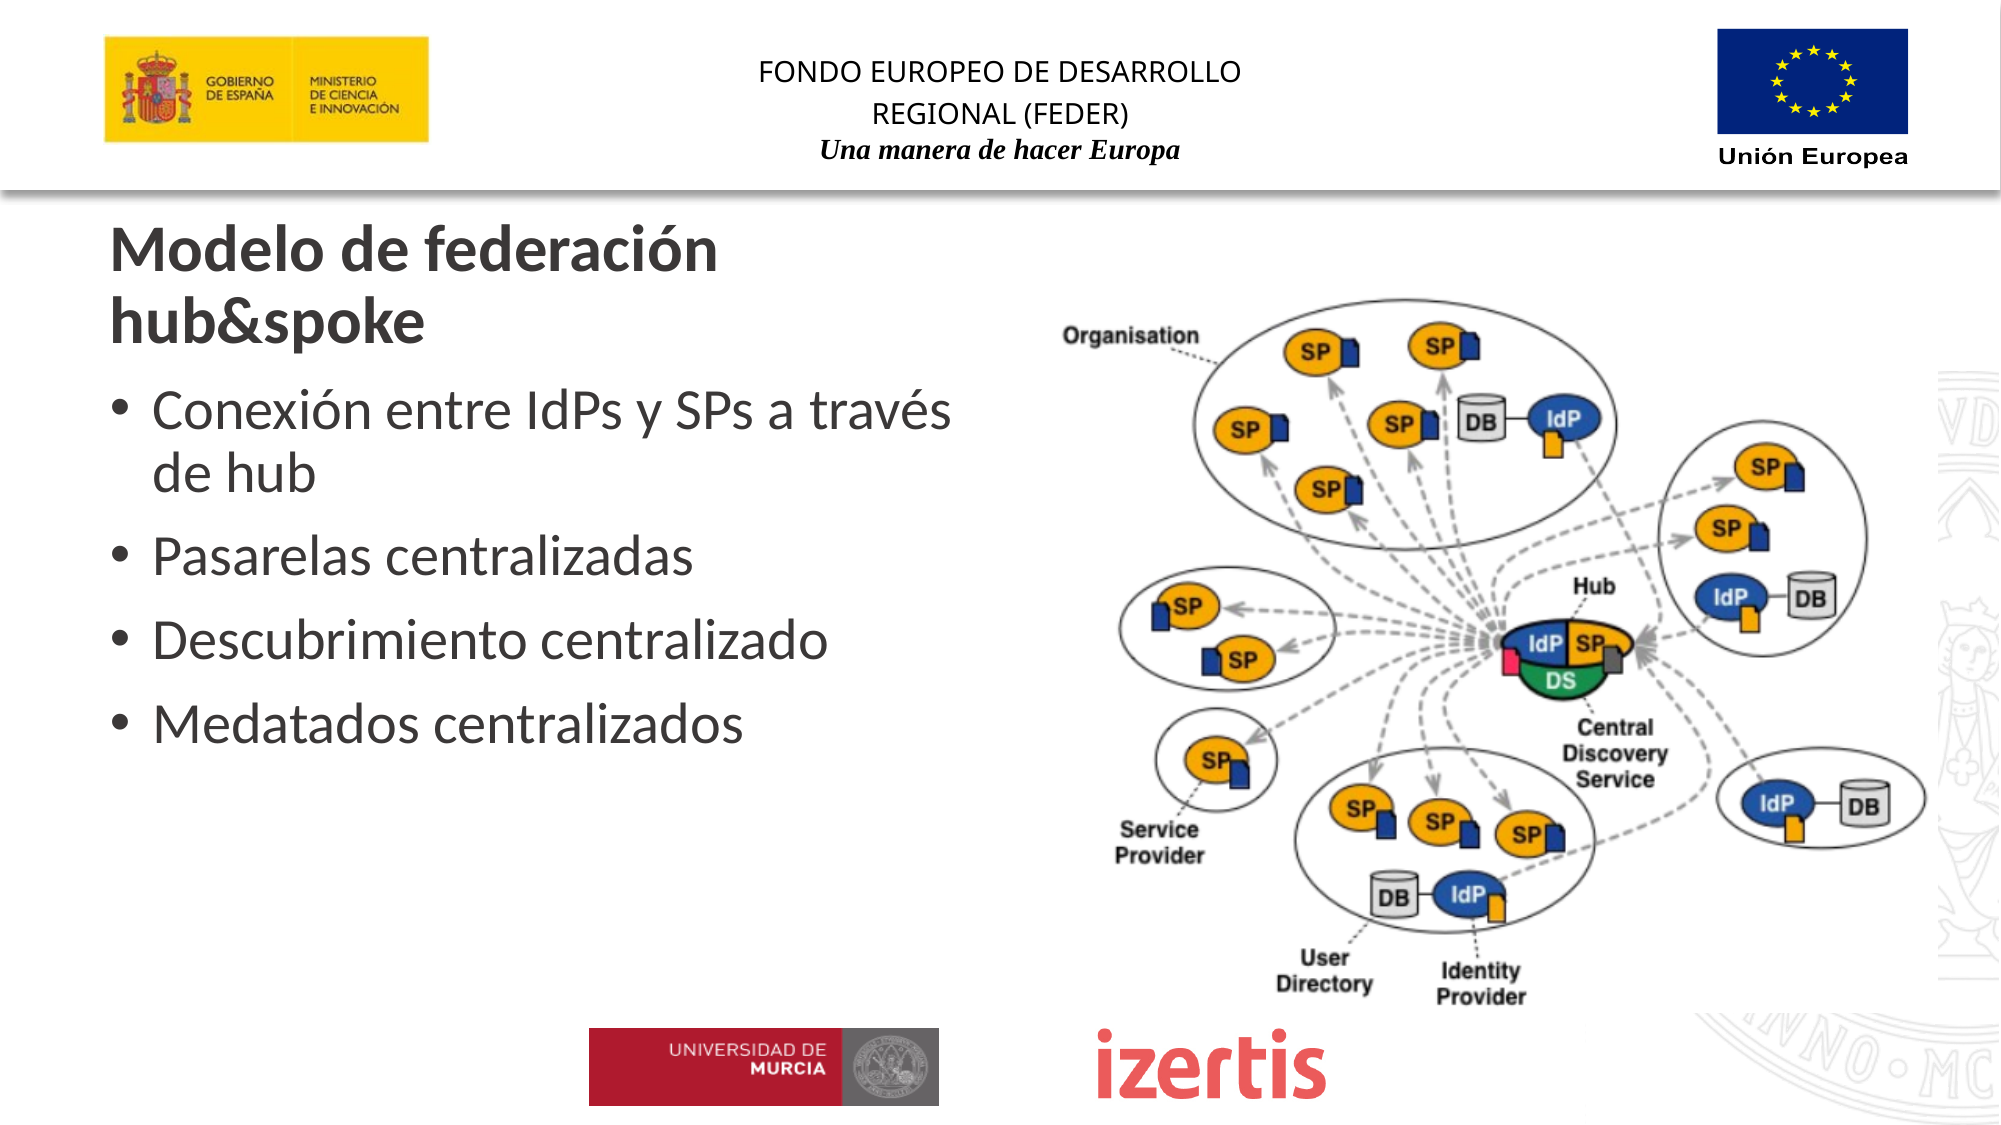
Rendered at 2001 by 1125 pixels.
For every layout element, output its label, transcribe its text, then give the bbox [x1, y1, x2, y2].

list Modelo de federación hub&spoke Conexión entre IdPs y SPs a través de hub Pasarelas centralizadas Descubrimiento centralizado Medatados centralizados [94, 206, 1000, 996]
picture [1709, 23, 1922, 174]
picture [589, 1028, 939, 1106]
picture [103, 34, 432, 145]
picture [1061, 1025, 1362, 1103]
picture [1056, 268, 1999, 1125]
